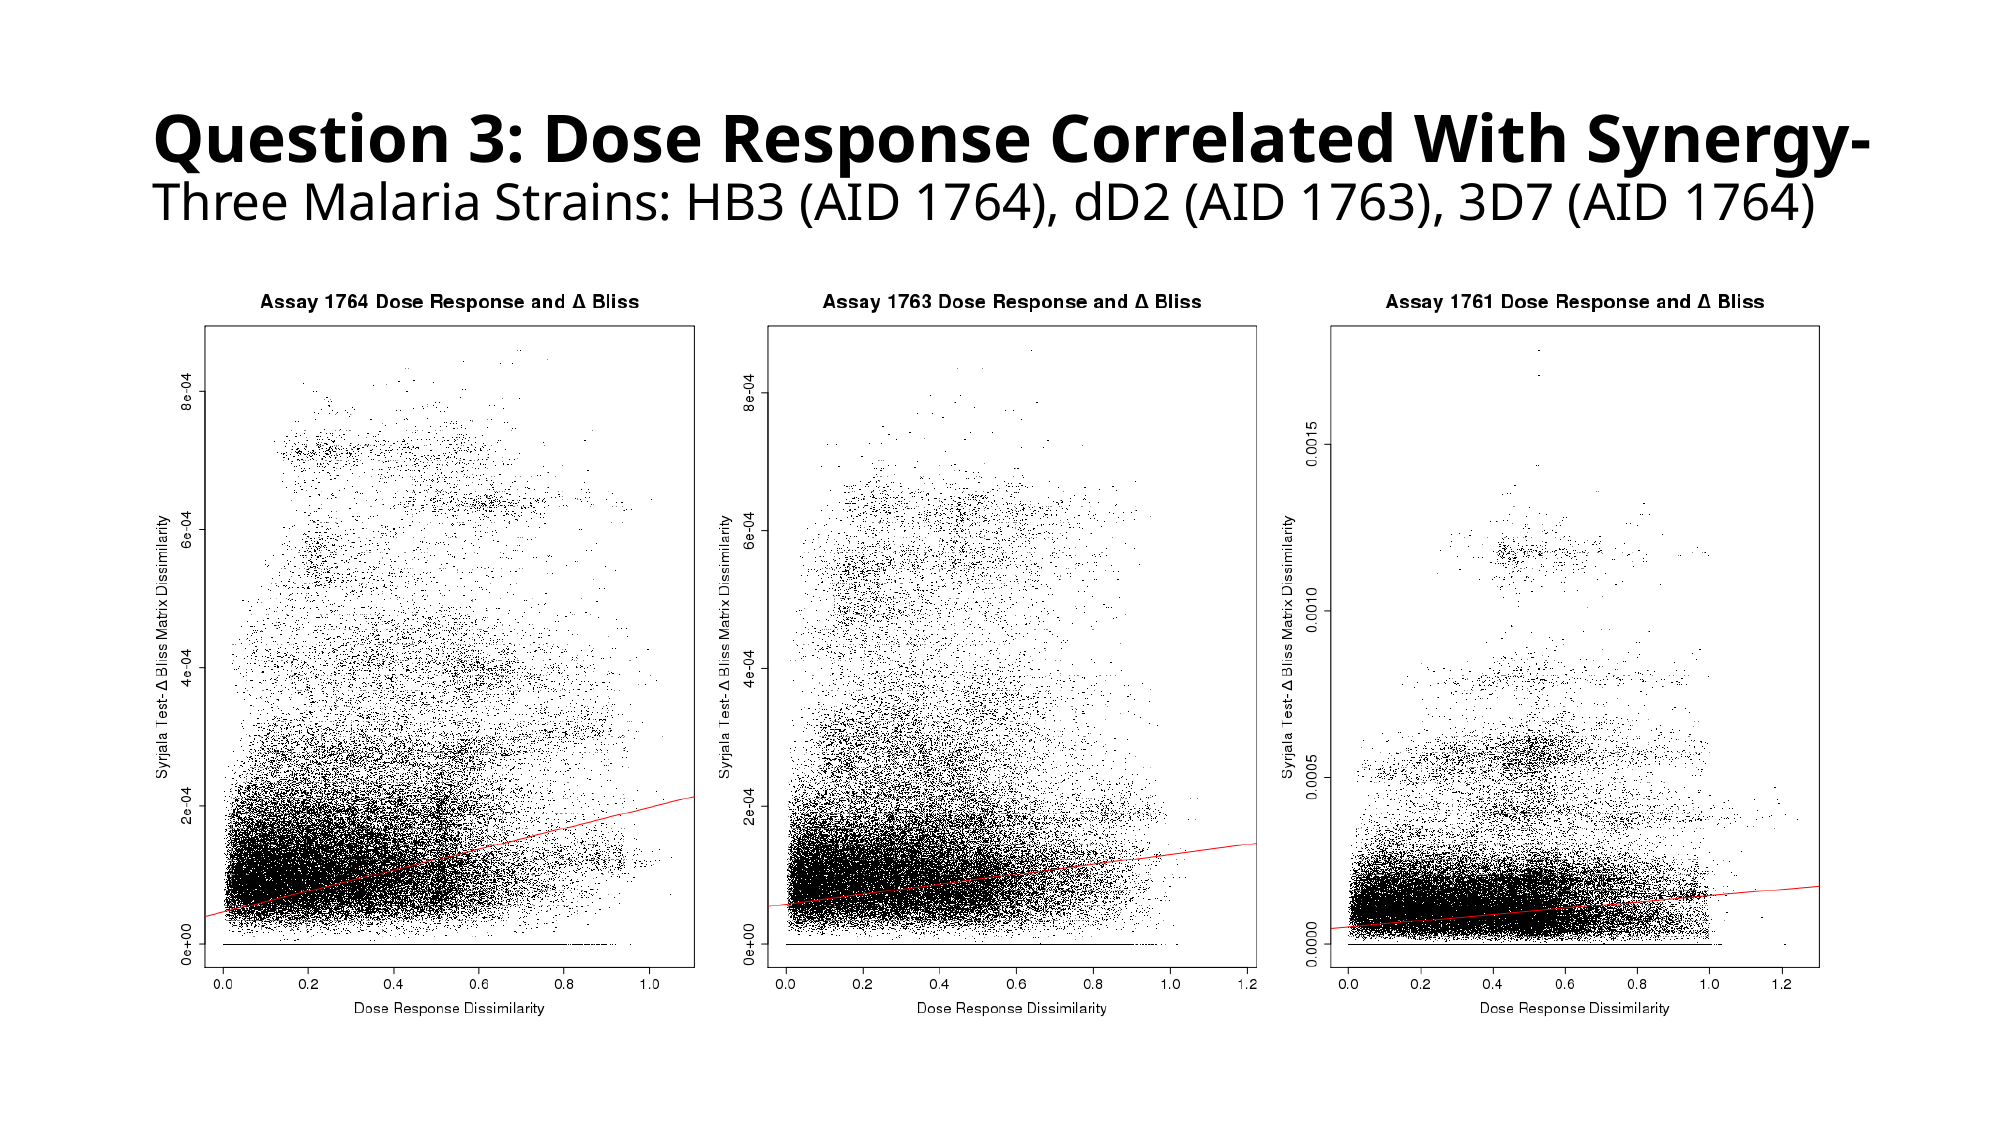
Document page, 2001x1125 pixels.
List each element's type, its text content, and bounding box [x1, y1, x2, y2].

title Question 3: Dose Response Correlated With Synergy- Three Malaria Strains: HB3 (AID 1764), dD2 (AID 1763), 3D7 (AID 1764) [137, 59, 1901, 278]
picture [156, 277, 1844, 1028]
